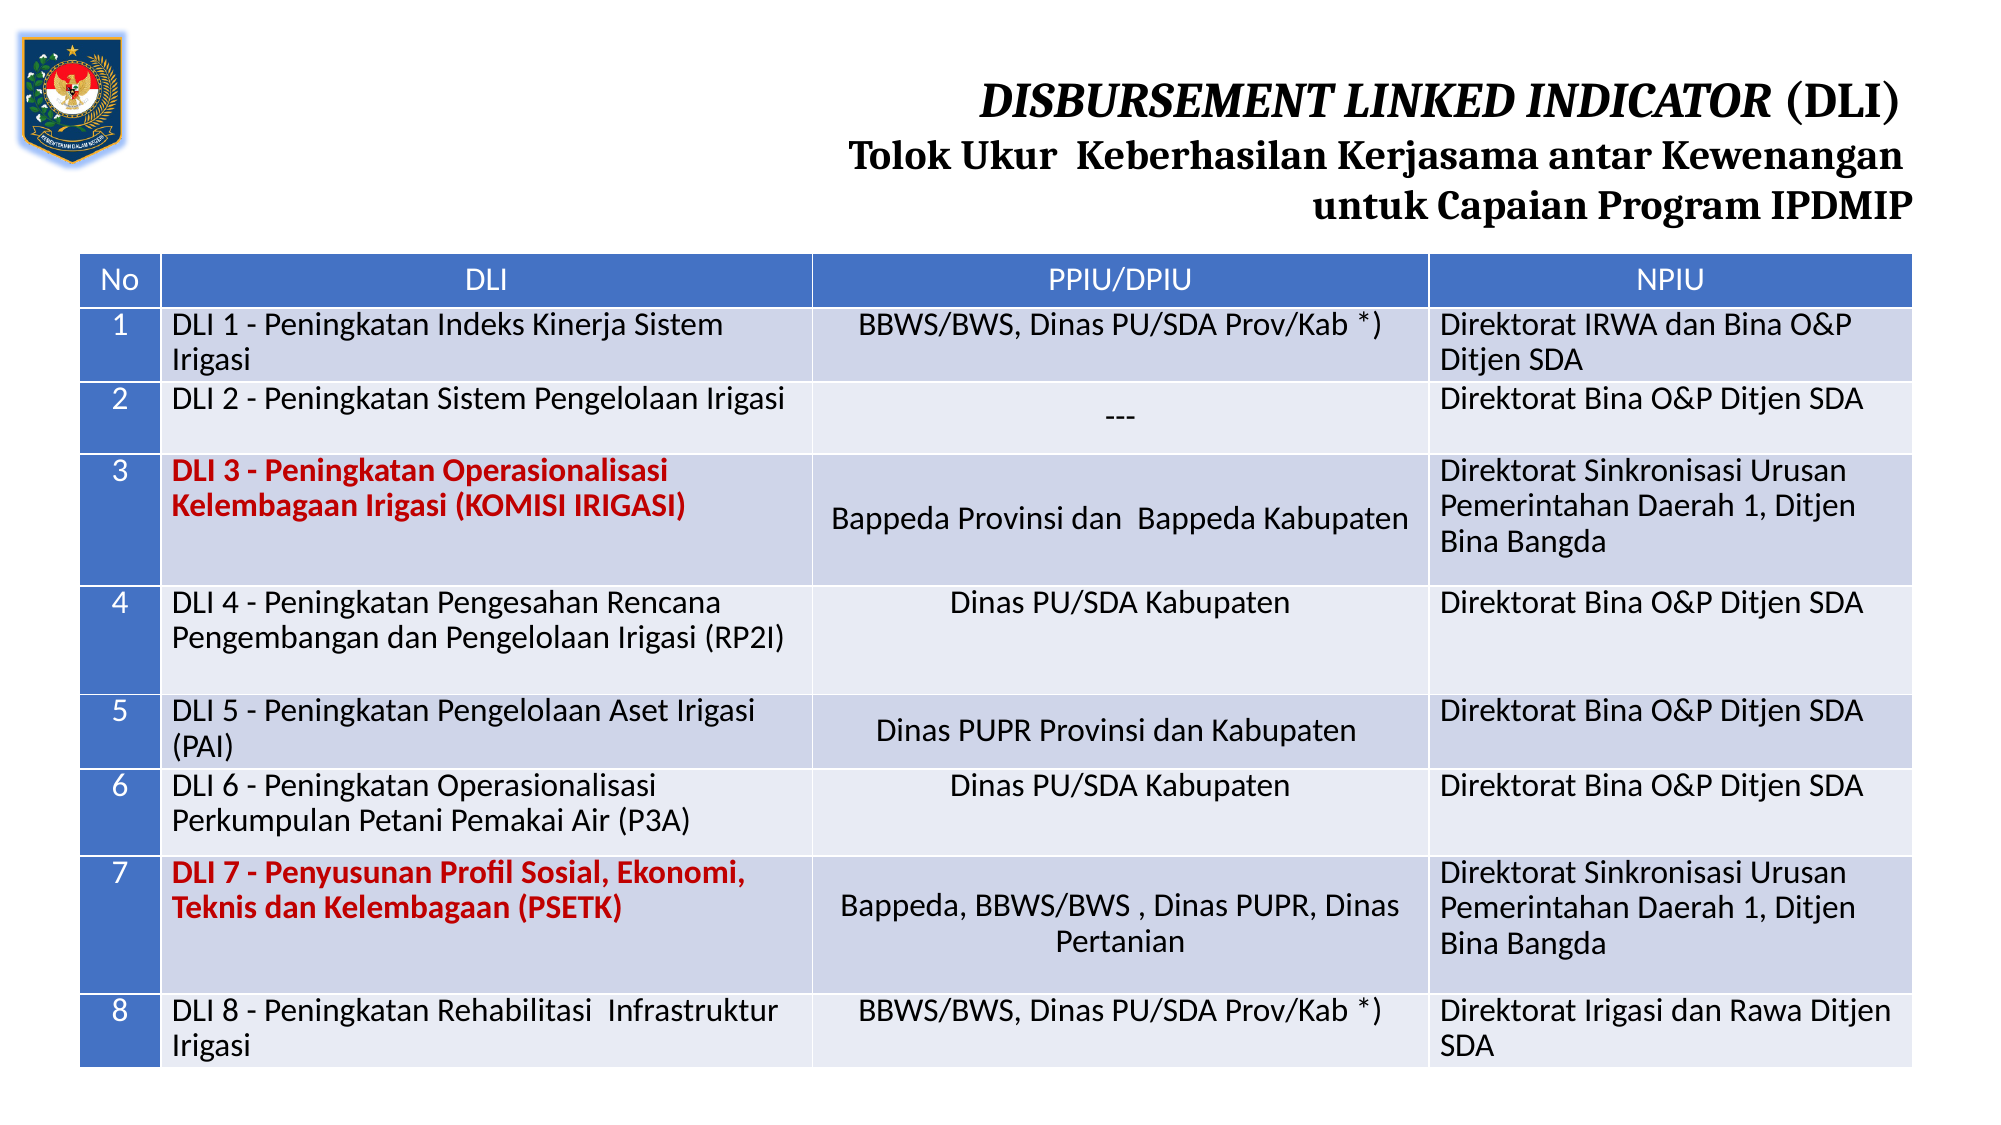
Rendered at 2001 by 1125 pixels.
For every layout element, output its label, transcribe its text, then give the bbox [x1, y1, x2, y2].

table_cell 7 [80, 857, 160, 993]
table_cell 6 [80, 770, 160, 855]
table_cell DLI 5 - Peningkatan Pengelolaan Aset Irigasi (PAI) [162, 695, 812, 768]
table_cell Direktorat Bina O&P Ditjen SDA [1430, 587, 1912, 694]
table_header PPIU/DPIU [813, 254, 1428, 307]
table_cell 4 [80, 587, 160, 694]
table_cell DLI 7 - Penyusunan Profil Sosial, Ekonomi, Teknis dan Kelembagaan (PSETK) [162, 857, 812, 993]
text_box DISBURSEMENT LINKED INDICATOR (DLI) Tolok Ukur Keberhasilan Kerjasama antar Kewenangan untuk Capaian Program IPDMIP [83, 60, 1929, 236]
table_cell Dinas PU/SDA Kabupaten [813, 770, 1428, 855]
table_cell Bappeda Provinsi dan Bappeda Kabupaten [813, 455, 1428, 585]
picture [22, 37, 122, 164]
table_cell DLI 8 - Peningkatan Rehabilitasi Infrastruktur Irigasi [162, 995, 812, 1067]
table_cell DLI 6 - Peningkatan Operasionalisasi Perkumpulan Petani Pemakai Air (P3A) [162, 770, 812, 855]
table_cell 8 [80, 995, 160, 1067]
table_cell DLI 3 - Peningkatan Operasionalisasi Kelembagaan Irigasi (KOMISI IRIGASI) [162, 455, 812, 585]
table_cell BBWS/BWS, Dinas PU/SDA Prov/Kab *) [813, 995, 1428, 1067]
table_cell DLI 2 - Peningkatan Sistem Pengelolaan Irigasi [162, 383, 812, 453]
table_cell Direktorat Irigasi dan Rawa Ditjen SDA [1430, 995, 1912, 1067]
table_header NPIU [1430, 254, 1912, 307]
table_cell DLI 4 - Peningkatan Pengesahan Rencana Pengembangan dan Pengelolaan Irigasi (RP2I) [162, 587, 812, 694]
table_cell 5 [80, 695, 160, 768]
table_cell Direktorat Sinkronisasi Urusan Pemerintahan Daerah 1, Ditjen Bina Bangda [1430, 455, 1912, 585]
table_cell Dinas PU/SDA Kabupaten [813, 587, 1428, 694]
table_cell Direktorat IRWA dan Bina O&P Ditjen SDA [1430, 309, 1912, 381]
table_cell Bappeda, BBWS/BWS , Dinas PUPR, Dinas Pertanian [813, 857, 1428, 993]
table_cell 1 [80, 309, 160, 381]
table_cell 2 [80, 383, 160, 453]
table_cell DLI 1 - Peningkatan Indeks Kinerja Sistem Irigasi [162, 309, 812, 381]
table_cell Direktorat Sinkronisasi Urusan Pemerintahan Daerah 1, Ditjen Bina Bangda [1430, 857, 1912, 993]
table_header DLI [162, 254, 812, 307]
table_cell 3 [80, 455, 160, 585]
table_header No [80, 254, 160, 307]
table_cell Dinas PUPR Provinsi dan Kabupaten [813, 695, 1428, 768]
table_cell --- [813, 383, 1428, 453]
table_cell Direktorat Bina O&P Ditjen SDA [1430, 383, 1912, 453]
table_cell Direktorat Bina O&P Ditjen SDA [1430, 695, 1912, 768]
table_cell Direktorat Bina O&P Ditjen SDA [1430, 770, 1912, 855]
table_cell BBWS/BWS, Dinas PU/SDA Prov/Kab *) [813, 309, 1428, 381]
